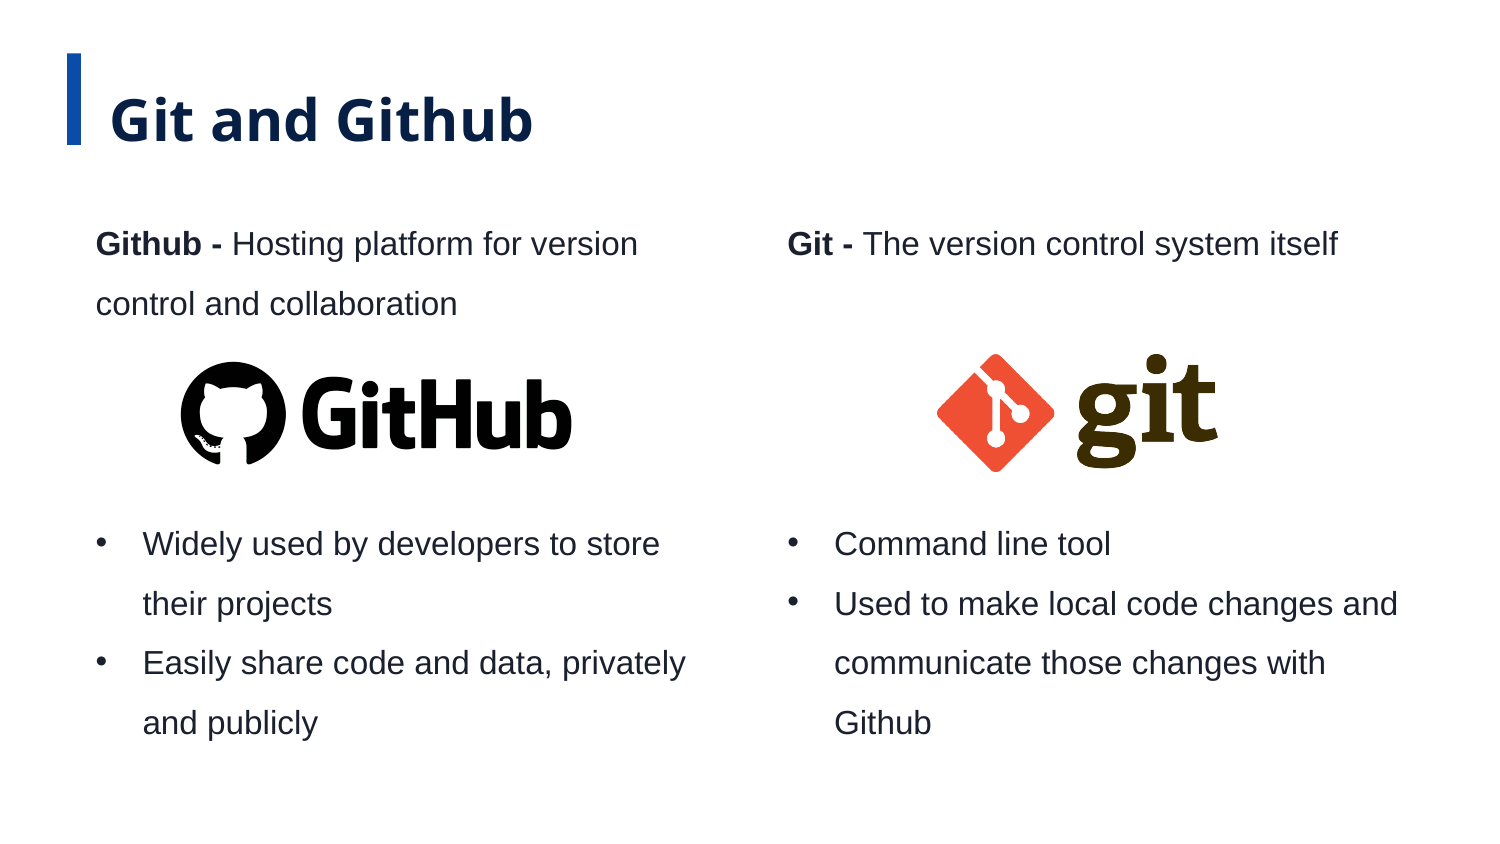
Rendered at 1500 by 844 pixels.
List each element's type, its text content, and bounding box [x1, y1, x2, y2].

picture [937, 354, 1218, 472]
text_box Git - The version control system itself Command line tool Used to make local code changes and communicate those changes with Github [772, 195, 1419, 809]
text_box Github - Hosting platform for version control and collaboration Widely used by developers to store their projects Easily share code and data, privately and publicly [80, 195, 728, 809]
picture [177, 301, 575, 526]
text_box Git and Github [95, 26, 1206, 161]
text_box [65, 51, 83, 147]
